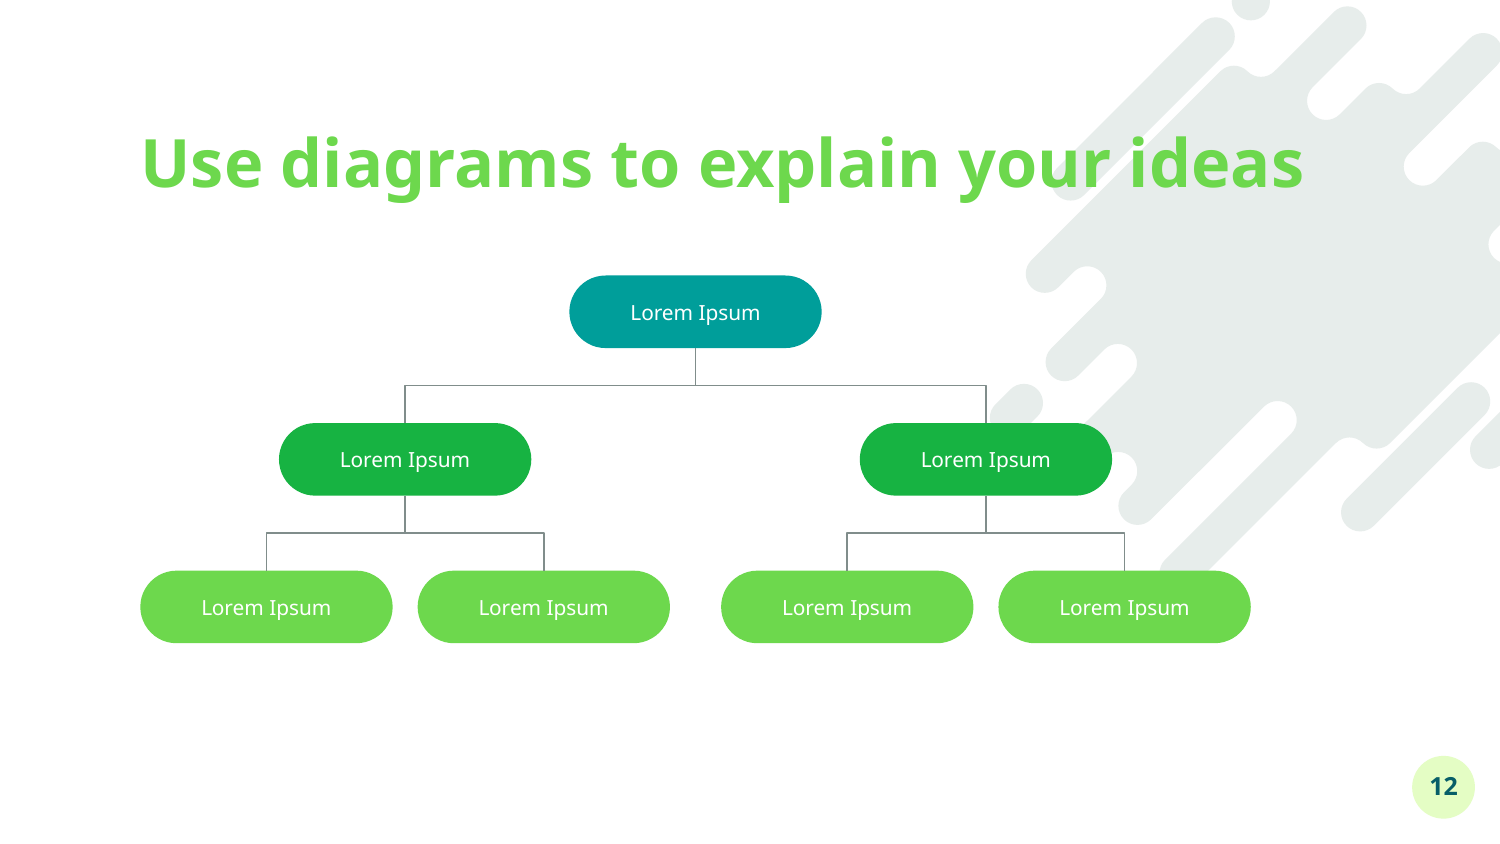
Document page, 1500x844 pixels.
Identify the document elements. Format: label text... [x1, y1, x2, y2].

slide_number ‹#› [1412, 755, 1475, 819]
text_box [436, 463, 513, 603]
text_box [512, 240, 588, 531]
title Use diagrams to explain your ideas [140, 137, 1360, 203]
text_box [1017, 463, 1093, 603]
text_box Lorem Ipsum [592, 275, 797, 349]
text_box Lorem Ipsum [278, 423, 507, 496]
text_box Lorem Ipsum [140, 570, 393, 644]
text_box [297, 463, 374, 603]
text_box Lorem Ipsum [417, 570, 670, 644]
text_box Lorem Ipsum [882, 423, 1113, 496]
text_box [802, 240, 879, 531]
text_box Lorem Ipsum [998, 570, 1251, 644]
text_box Lorem Ipsum [721, 570, 974, 644]
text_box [878, 463, 955, 603]
